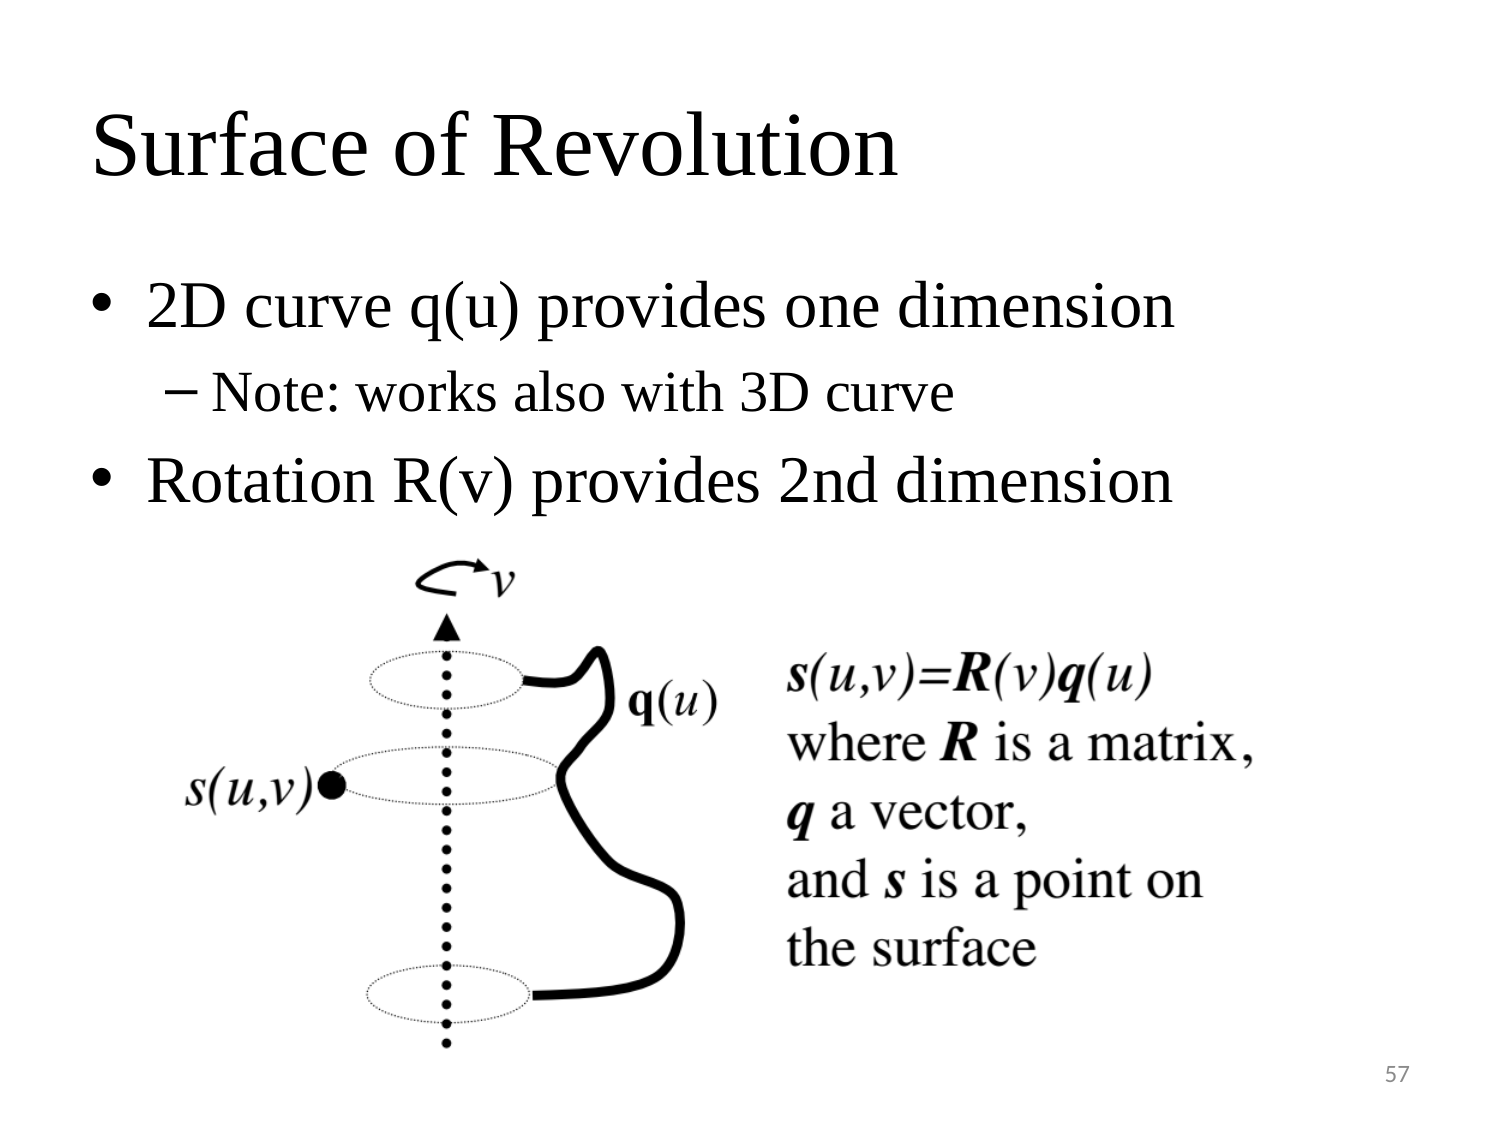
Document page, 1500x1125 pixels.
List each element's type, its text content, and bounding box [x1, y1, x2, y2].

list 2D curve q(u) provides one dimension Note: works also with 3D curve Rotation R(v) provides 2nd dimension [75, 253, 1425, 997]
title Surface of Revolution [75, 45, 1425, 233]
slide_number 57 [1074, 1042, 1425, 1103]
picture [175, 549, 1255, 1057]
